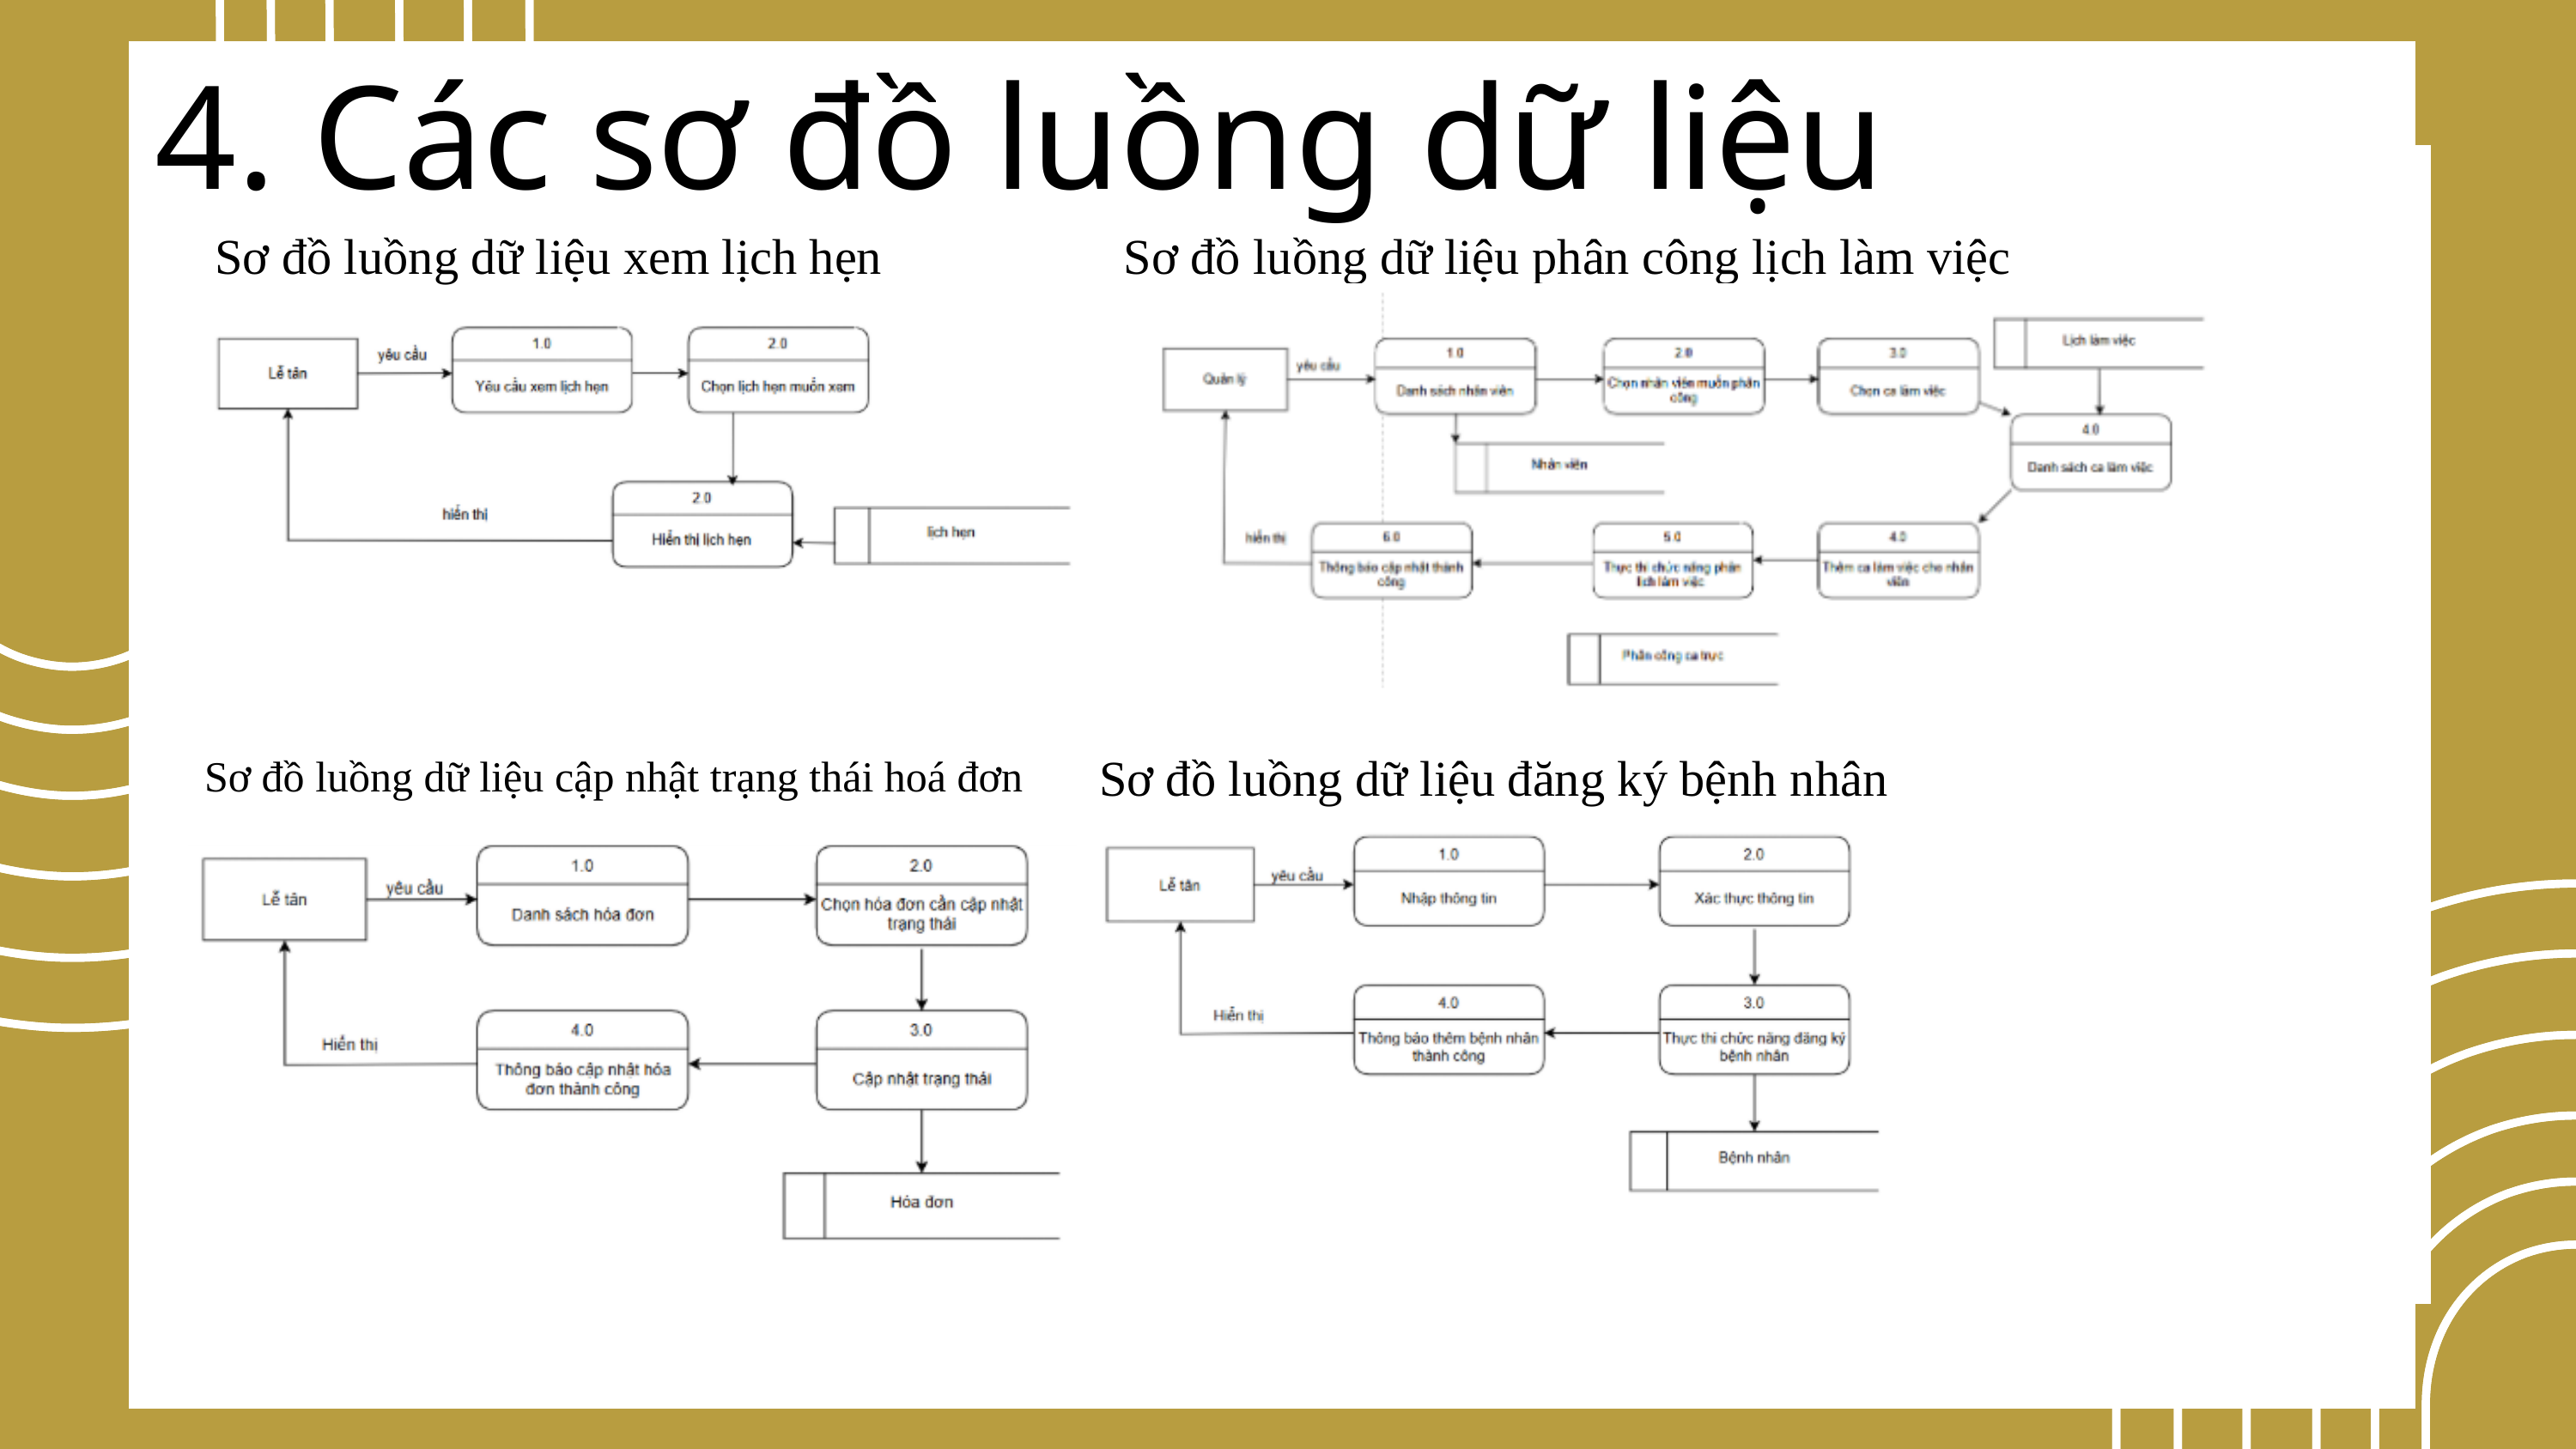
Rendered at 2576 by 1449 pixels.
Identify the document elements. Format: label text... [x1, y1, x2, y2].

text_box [128, 40, 2415, 1410]
picture [188, 843, 1077, 1258]
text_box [0, 0, 534, 1030]
picture [207, 283, 2216, 694]
text_box 4. Các sơ đồ luồng dữ liệu [538, 11, 2535, 218]
picture [1092, 828, 1905, 1210]
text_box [2116, 882, 2576, 1449]
